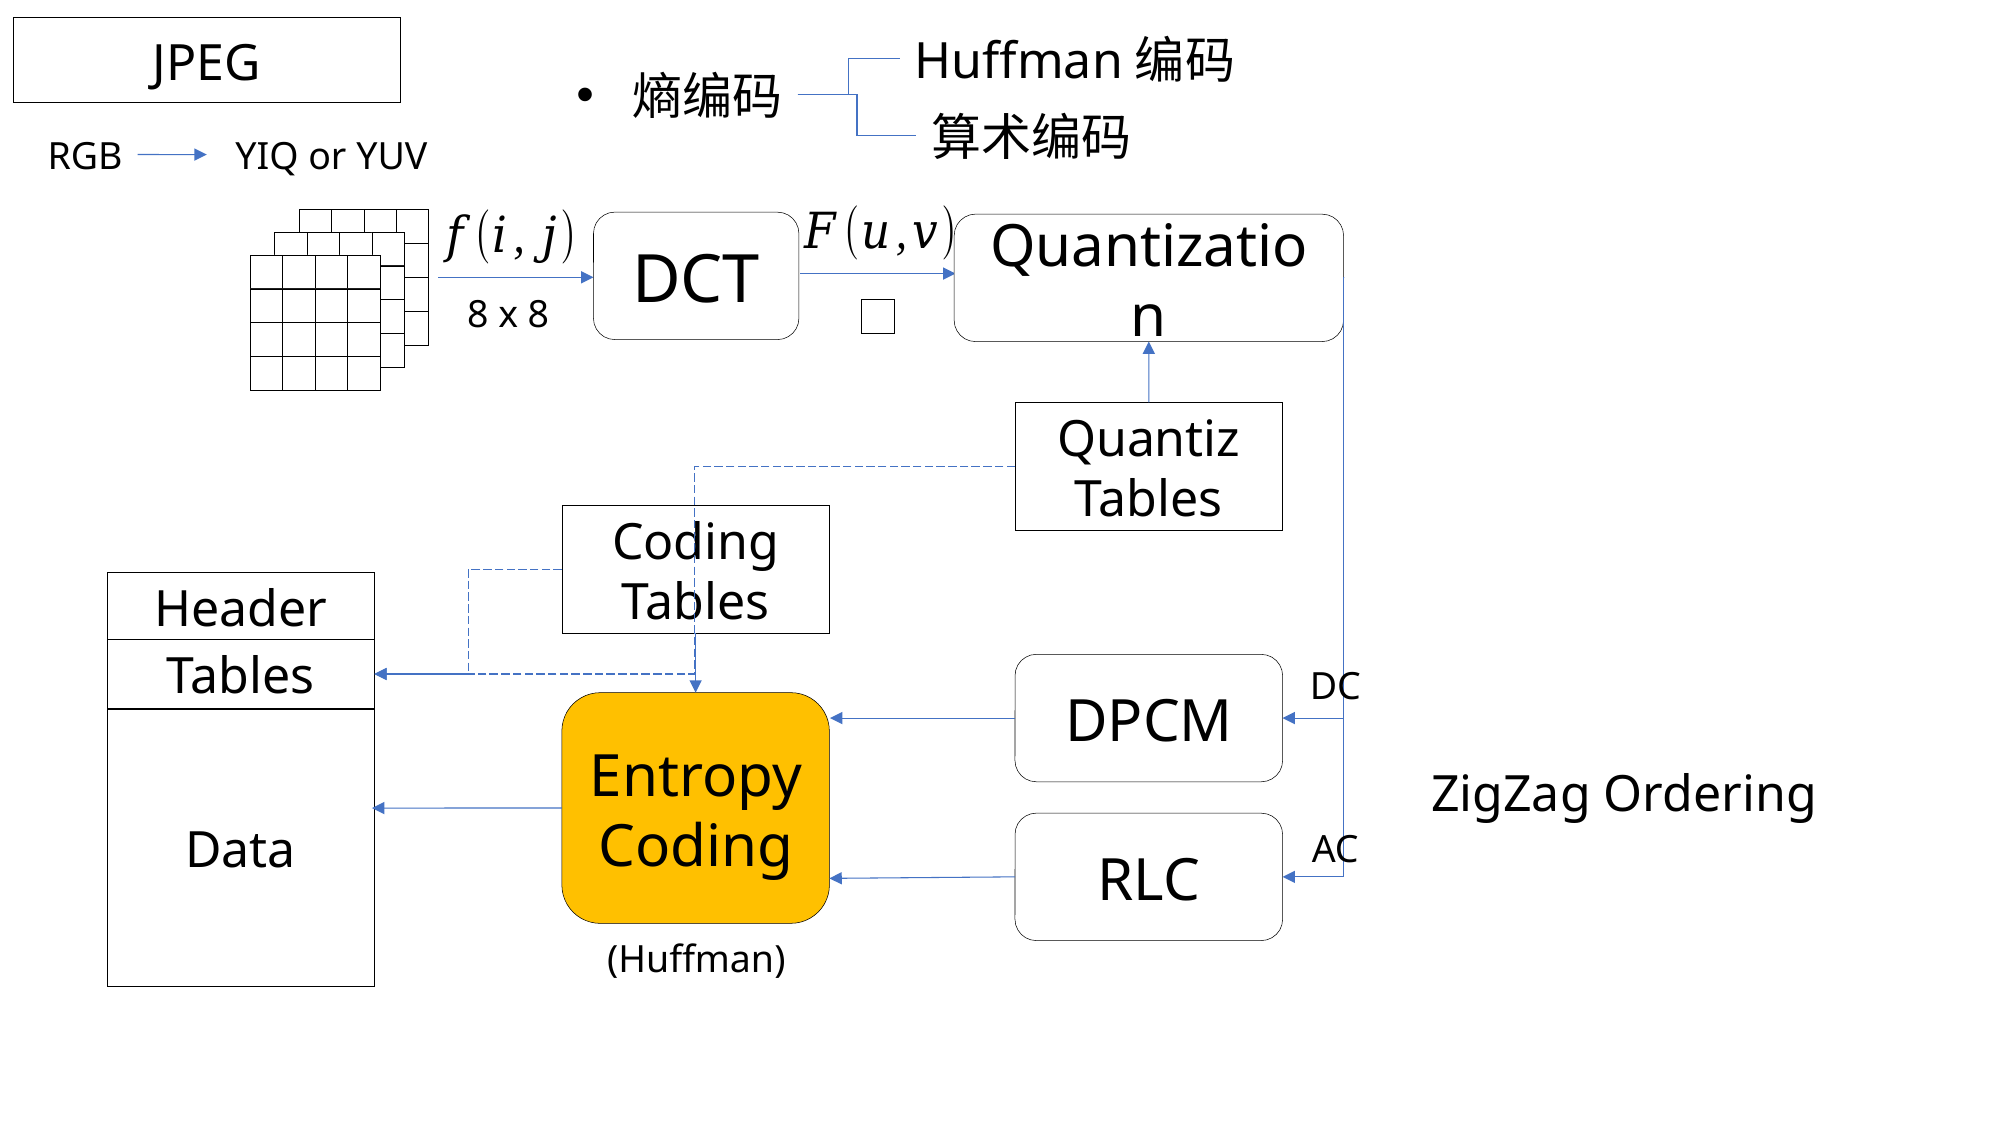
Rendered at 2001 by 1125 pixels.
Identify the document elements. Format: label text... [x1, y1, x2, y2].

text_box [798, 94, 916, 136]
text_box 熵编码 [561, 57, 798, 132]
text_box 算术编码 [916, 98, 1147, 173]
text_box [274, 231, 405, 368]
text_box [374, 466, 1016, 674]
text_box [798, 58, 916, 94]
text_box Quantiz Tables [1014, 401, 1282, 531]
text_box Data [106, 708, 375, 987]
text_box YIQ or YUV [220, 124, 443, 184]
text_box [861, 299, 895, 334]
text_box RLC [1013, 812, 1284, 942]
text_box AC [1297, 817, 1374, 878]
text_box (Huffman) [592, 927, 801, 988]
text_box DC [1344, 654, 1376, 715]
text_box Quantization [953, 213, 1345, 343]
text_box DCT [592, 211, 800, 341]
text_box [250, 254, 381, 391]
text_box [1282, 277, 1344, 877]
text_box JPEG [12, 16, 401, 104]
text_box Header [106, 571, 374, 639]
text_box Entropy Coding [560, 691, 831, 925]
text_box RGB [33, 124, 138, 185]
text_box 8 x 8 [452, 282, 565, 343]
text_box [374, 569, 562, 674]
text_box DPCM [1013, 653, 1282, 783]
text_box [298, 209, 429, 345]
text_box Tables [106, 639, 375, 708]
text_box Huffman编码 [900, 21, 1250, 96]
text_box ZigZag Ordering [1416, 754, 1845, 829]
